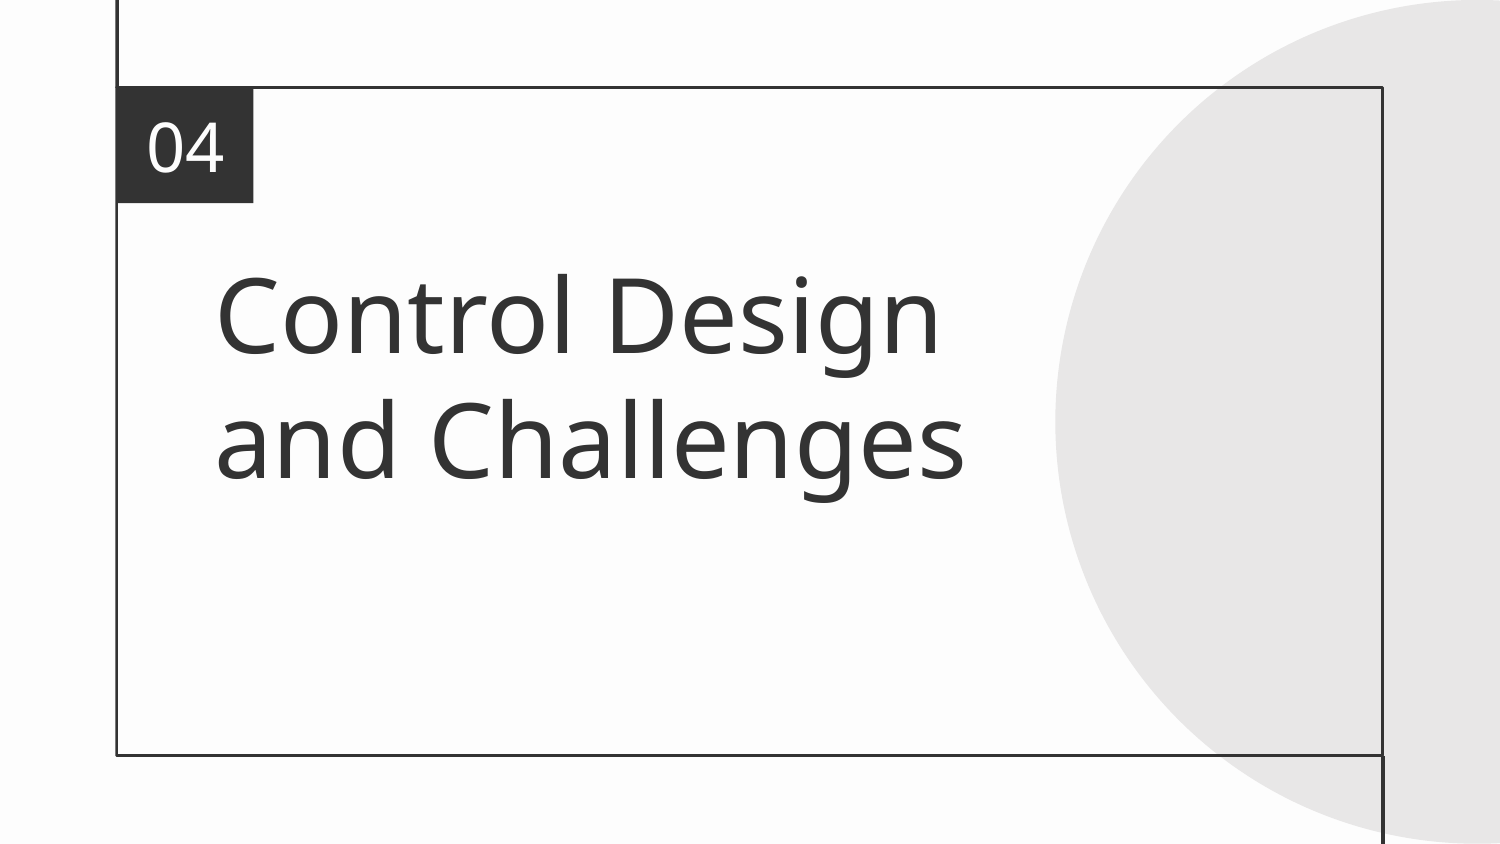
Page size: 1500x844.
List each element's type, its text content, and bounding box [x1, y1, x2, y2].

title Control Design and Challenges [199, 376, 1031, 514]
title 04 [118, 87, 254, 204]
